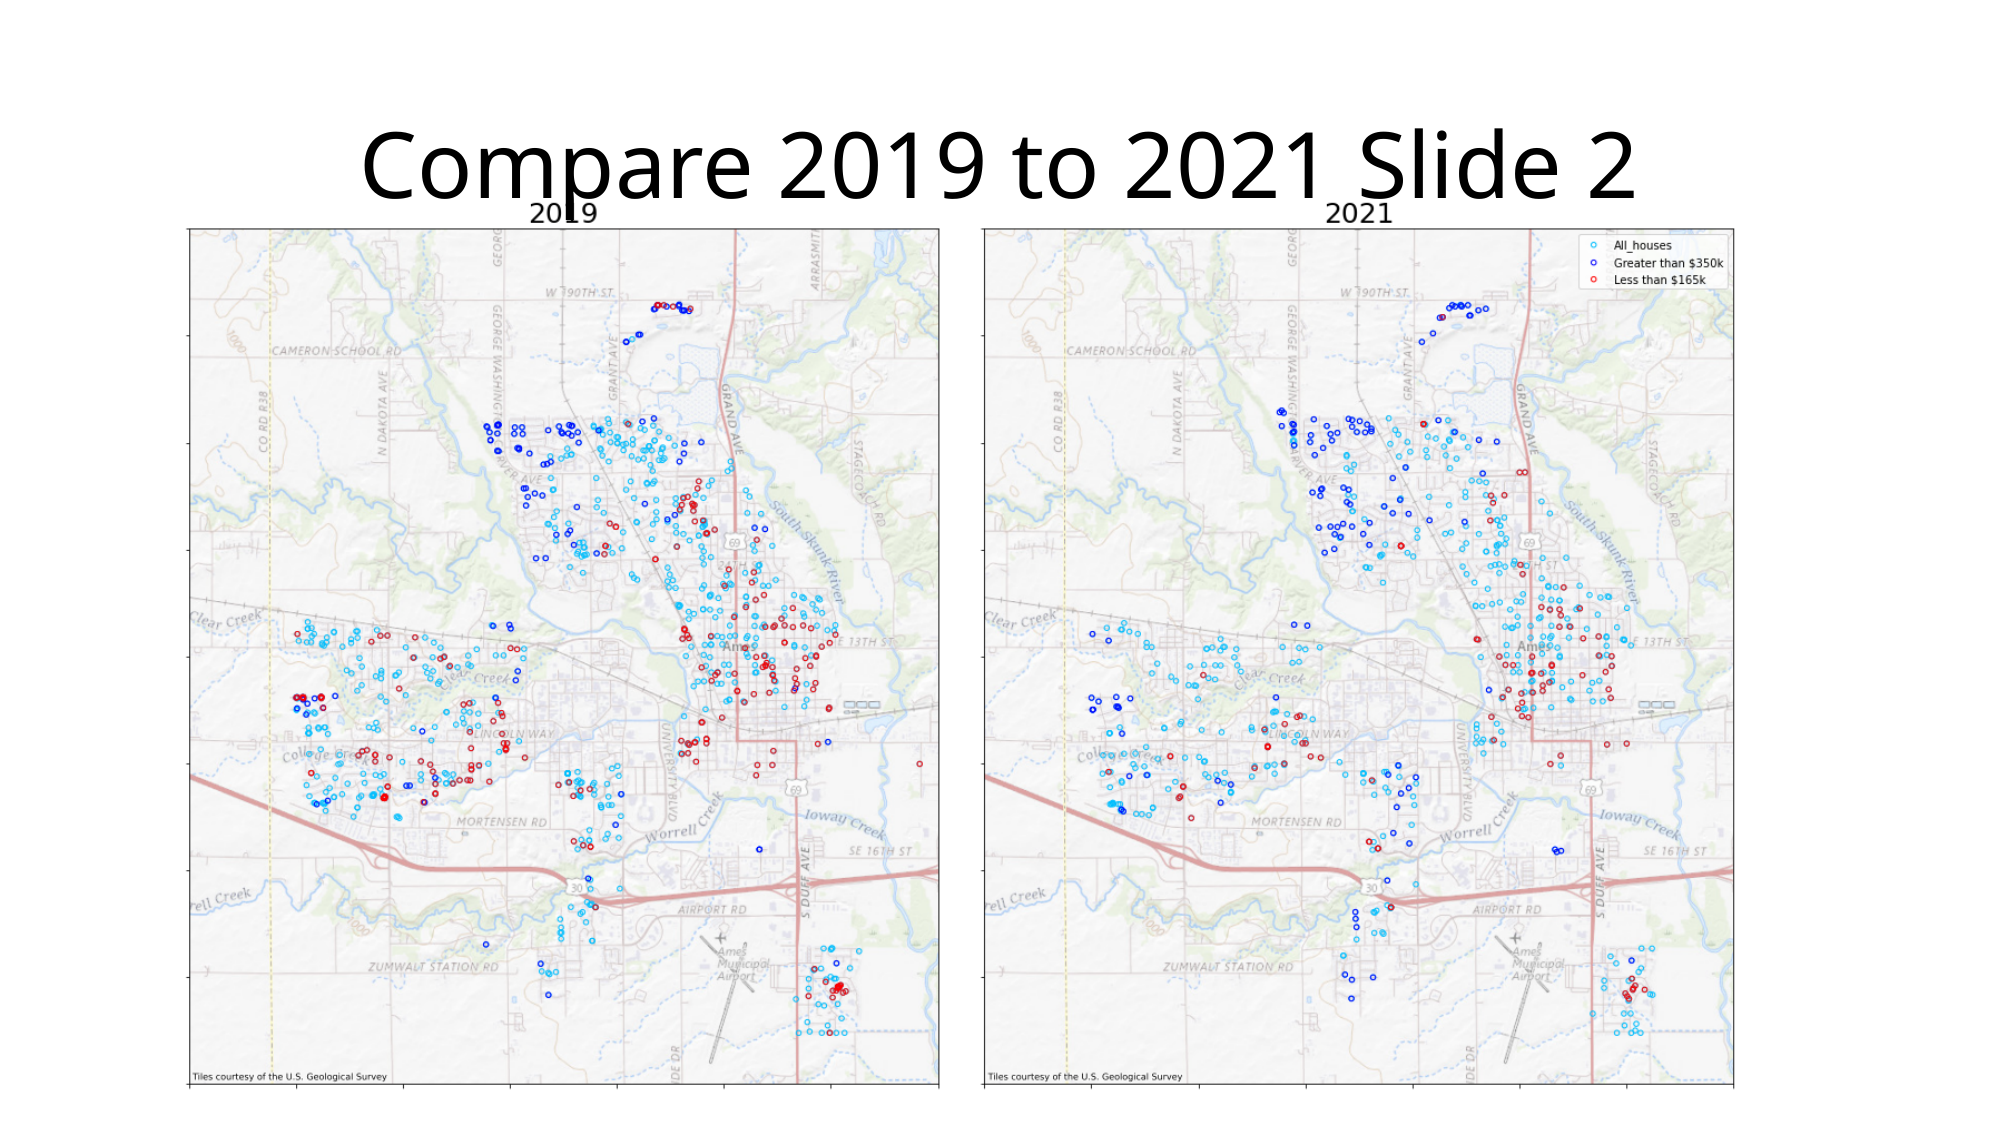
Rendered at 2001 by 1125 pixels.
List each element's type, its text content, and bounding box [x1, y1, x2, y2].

title Compare 2019 to 2021 Slide 2 [137, 59, 1863, 278]
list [177, 194, 1741, 1096]
